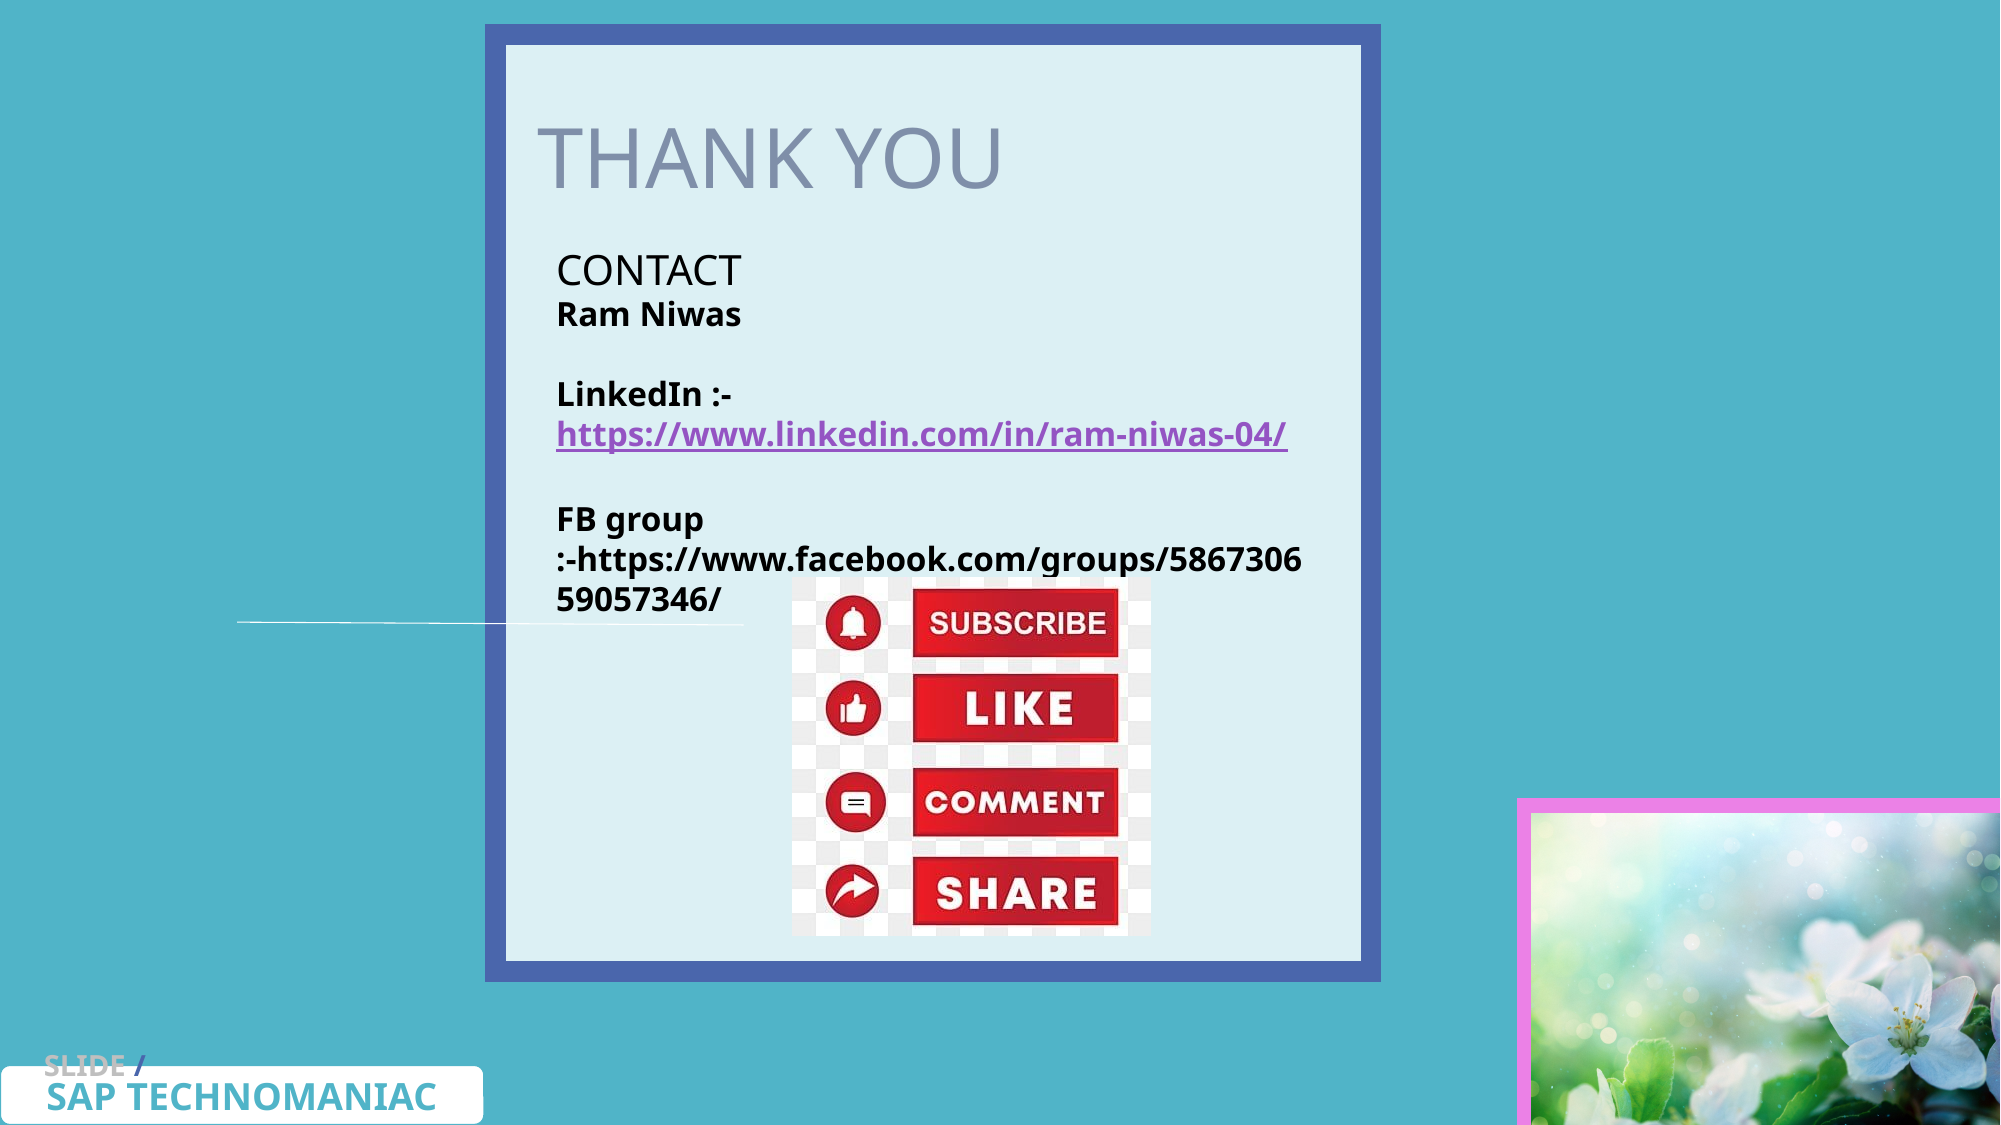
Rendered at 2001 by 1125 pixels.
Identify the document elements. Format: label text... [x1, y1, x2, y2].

text_box CONTACT Ram Niwas LinkedIn :- https://www.linkedin.com/in/ram-niwas-04/ FB group :-https://www.facebook.com/groups/586730659057346/ [541, 236, 1325, 563]
picture [1531, 813, 2000, 1125]
text_box [494, 33, 1372, 972]
text_box THANK YOU [522, 97, 1063, 228]
picture [792, 577, 1151, 936]
